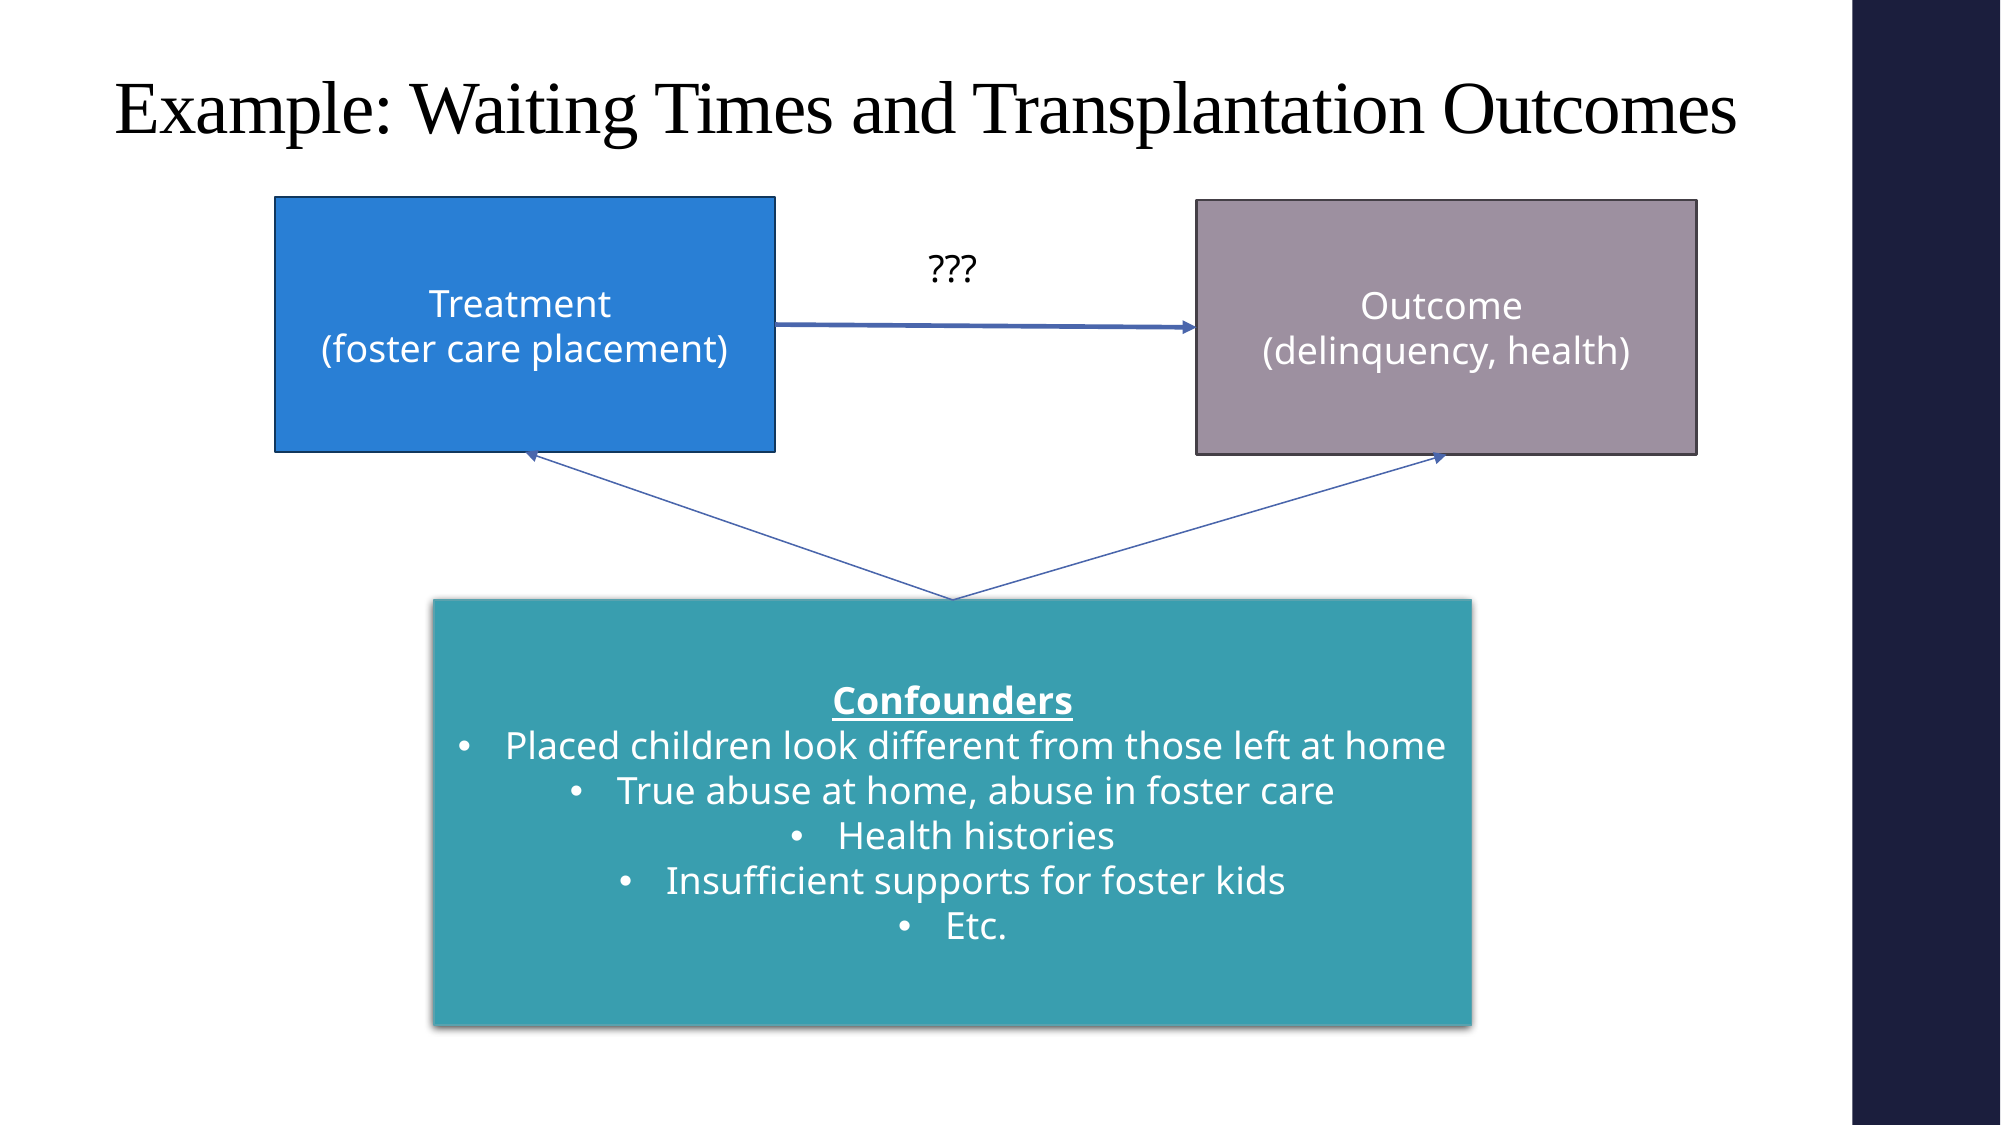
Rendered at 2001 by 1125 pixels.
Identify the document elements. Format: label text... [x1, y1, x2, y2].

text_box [774, 324, 1197, 328]
text_box Treatment (foster care placement) [274, 196, 776, 453]
text_box ??? [913, 237, 993, 298]
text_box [952, 454, 1447, 601]
text_box Confounders Placed children look different from those left at home True abuse at home, abuse in foster care Health histories Insufficient supports for foster kids Etc. [433, 599, 1472, 1026]
title Example: Waiting Times and Transplantation Outcomes [99, 55, 1813, 158]
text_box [524, 451, 949, 601]
text_box Outcome (delinquency, health) [1195, 199, 1698, 456]
